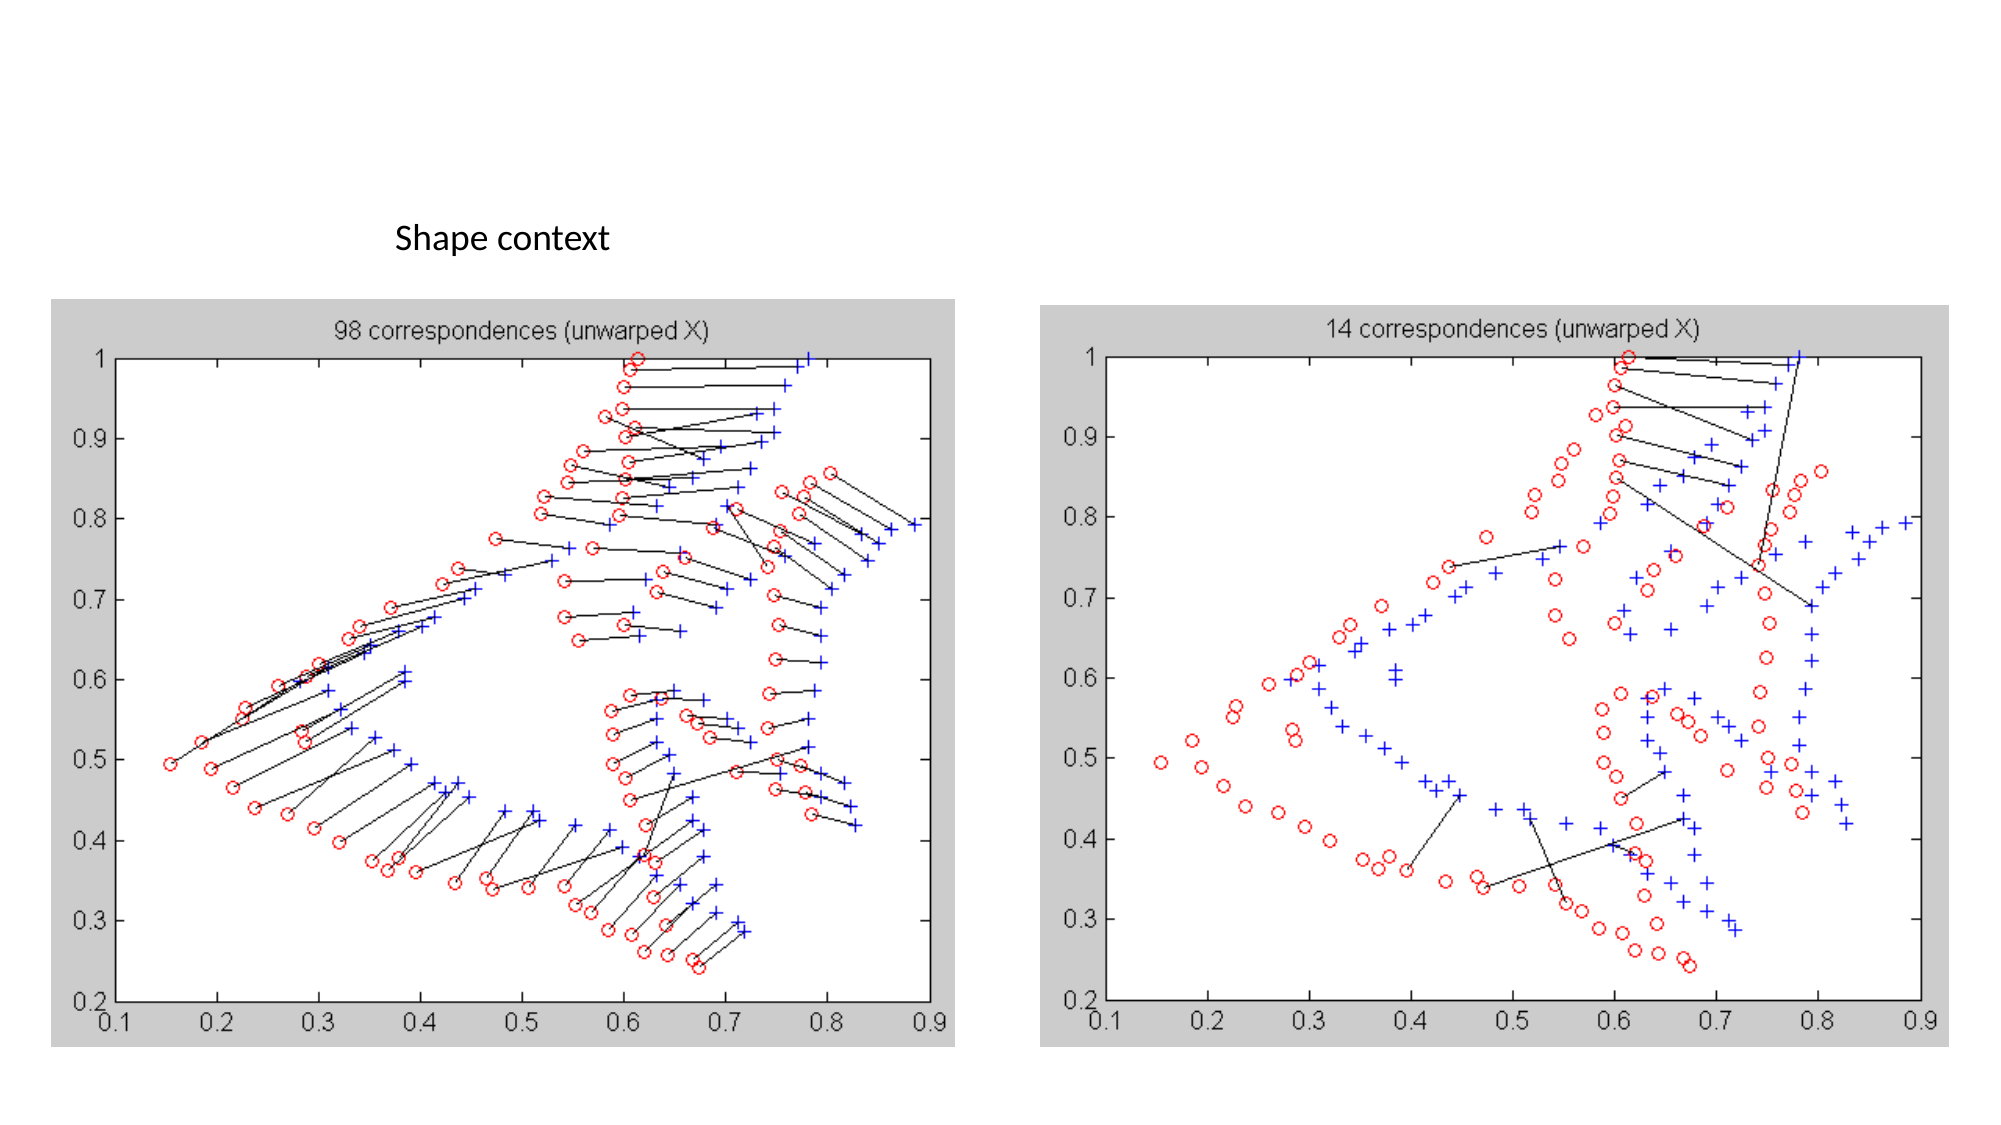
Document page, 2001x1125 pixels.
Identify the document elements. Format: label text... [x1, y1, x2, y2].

text_box Shape context [380, 205, 626, 266]
picture [51, 299, 955, 1047]
picture [1040, 305, 1949, 1047]
